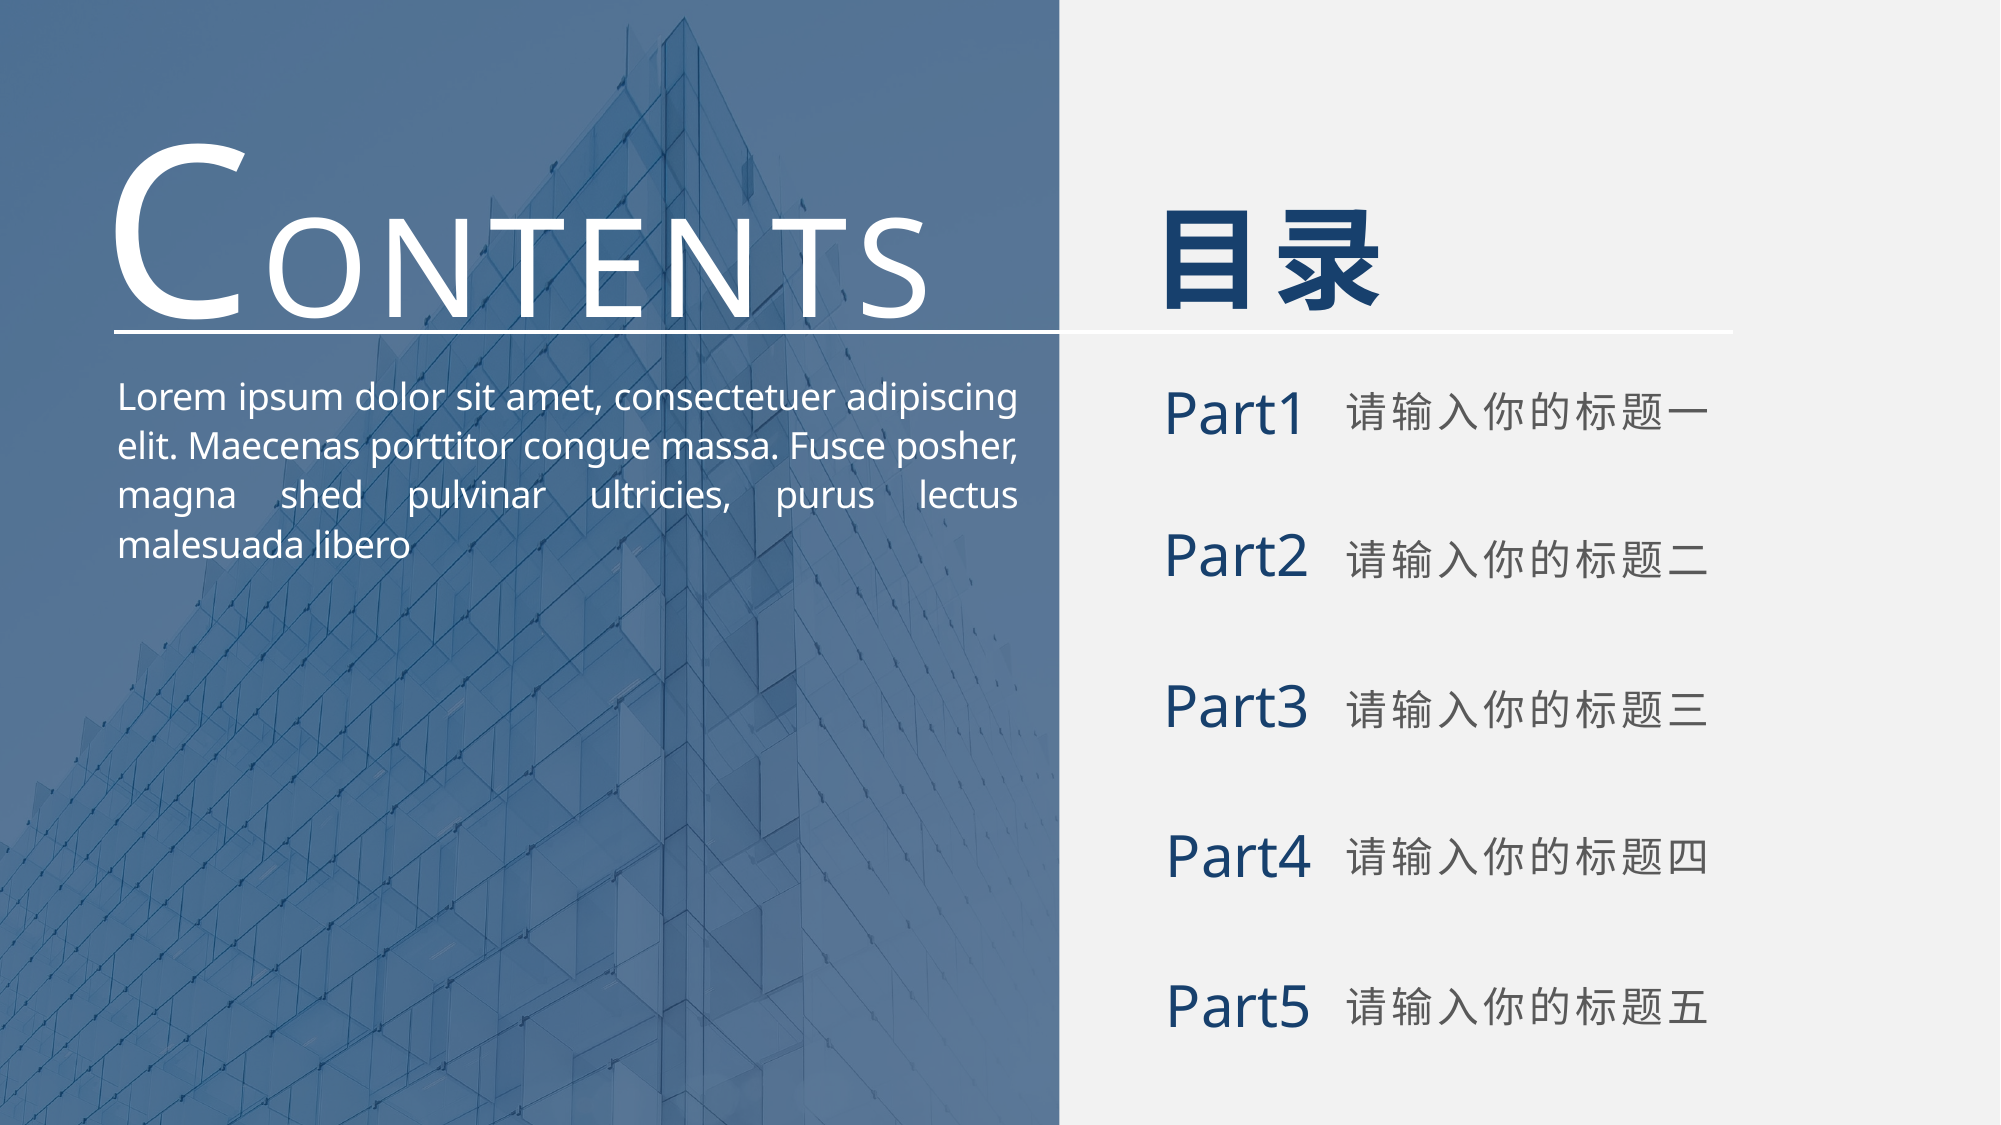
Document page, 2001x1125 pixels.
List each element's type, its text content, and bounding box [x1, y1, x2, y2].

list 请输入你的标题五 [1330, 978, 2000, 1065]
list 请输入你的标题三 [1330, 682, 2000, 769]
list 请输入你的标题一 [1330, 383, 2000, 470]
list 请输入你的标题二 [1330, 531, 2000, 618]
list 请输入你的标题四 [1330, 829, 2000, 915]
